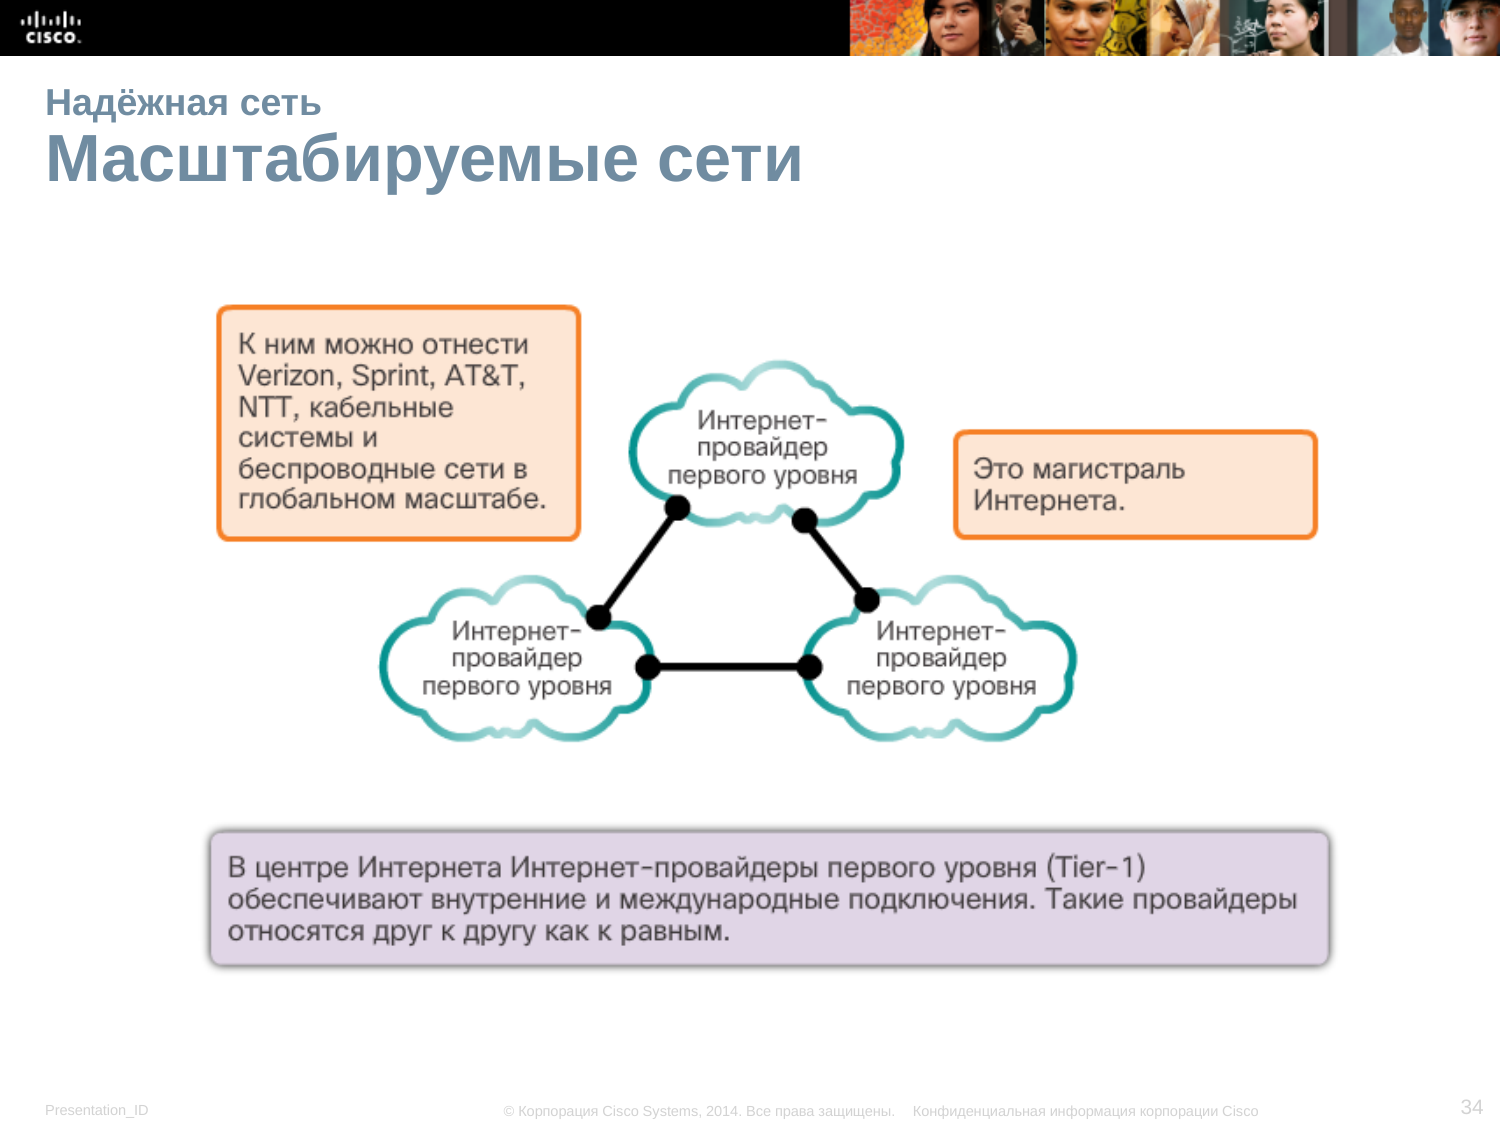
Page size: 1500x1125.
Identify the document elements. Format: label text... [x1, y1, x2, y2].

picture [0, 0, 1500, 56]
title Надёжная сеть Масштабируемые сети [31, 64, 1471, 203]
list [135, 233, 1450, 1026]
